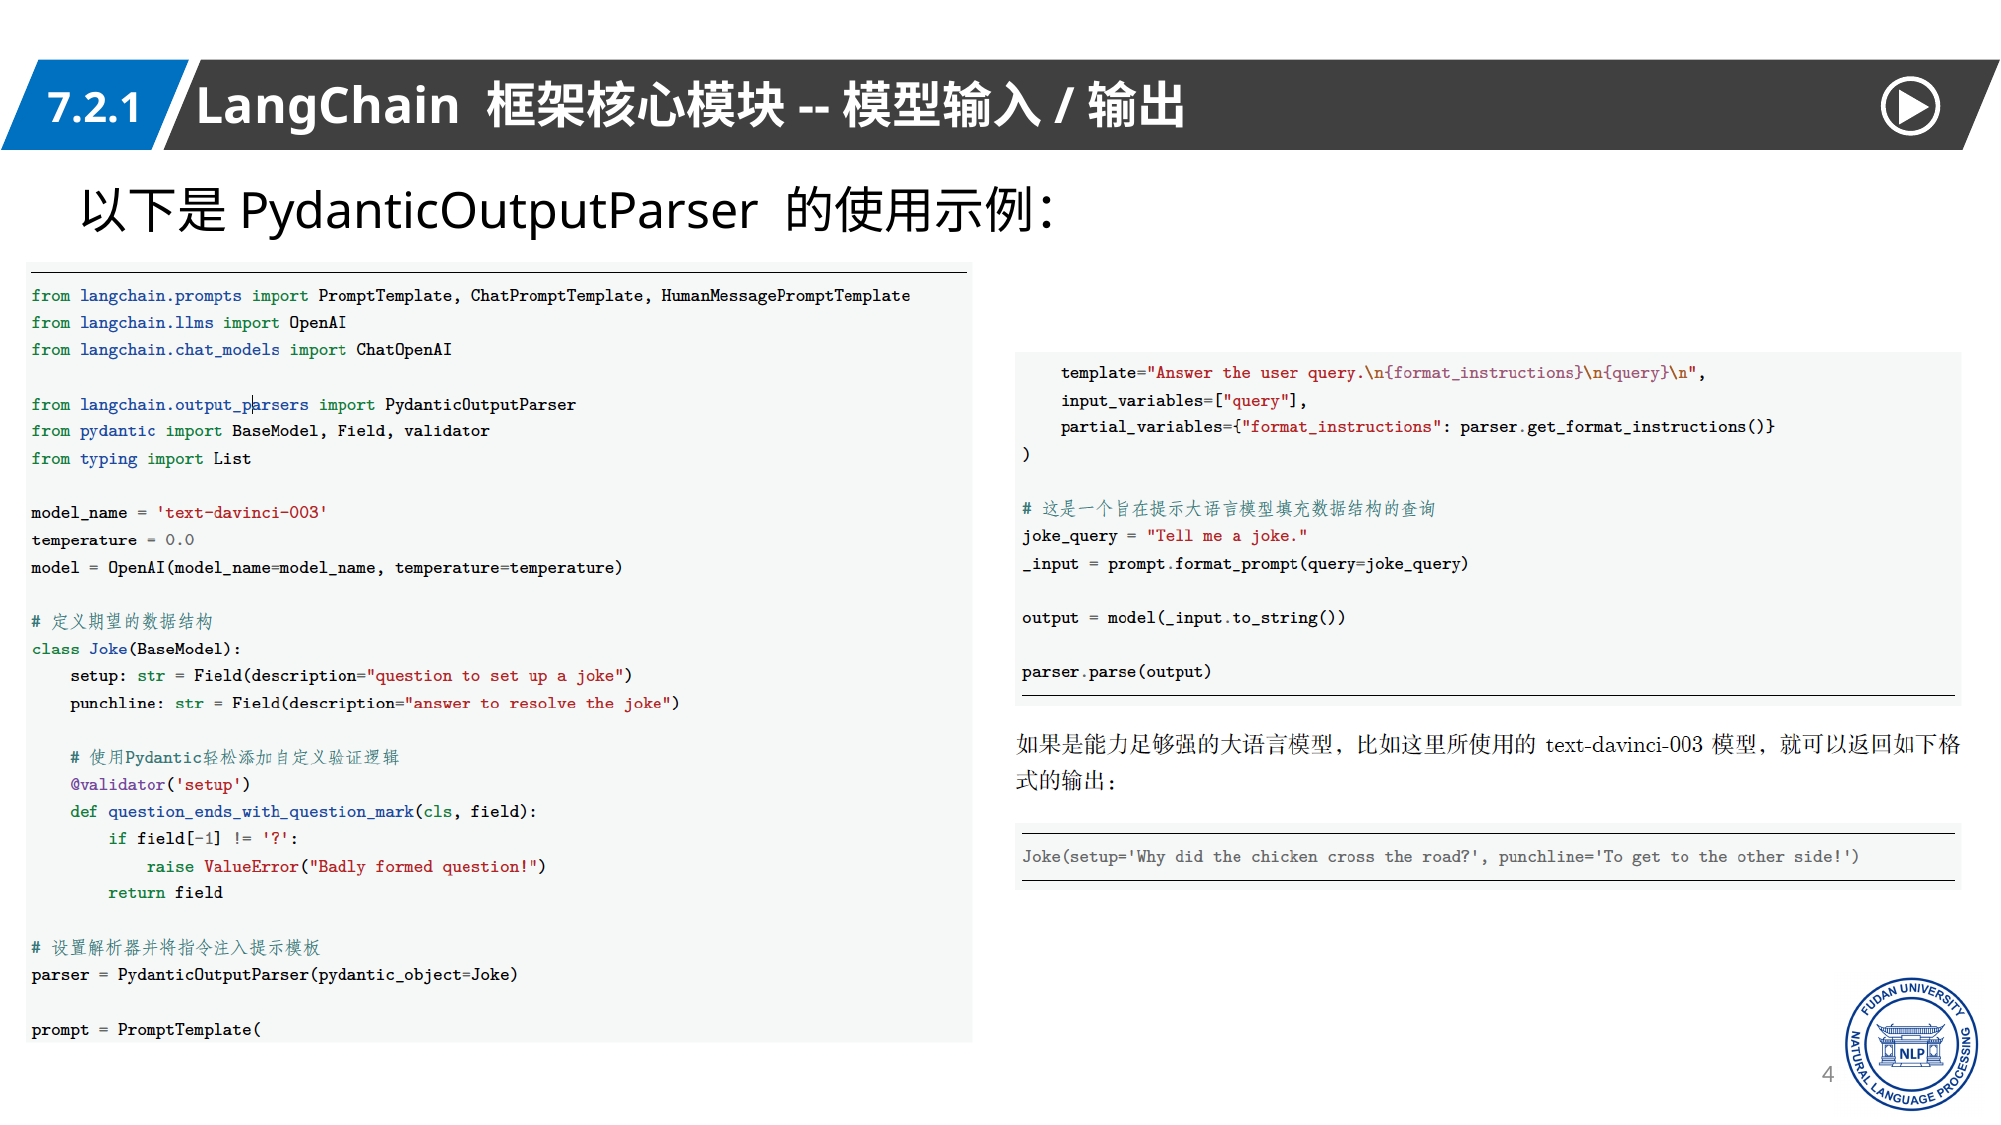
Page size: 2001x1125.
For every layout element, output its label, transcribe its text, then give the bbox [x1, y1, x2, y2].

text_box [1, 89, 157, 150]
picture [26, 260, 973, 1043]
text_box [1883, 78, 1939, 134]
picture [1013, 350, 1962, 890]
text_box [163, 59, 2000, 150]
text_box LangChain 框架核心模块--模型输入/输出 [181, 66, 1202, 142]
picture [1834, 972, 1985, 1117]
text_box [32, 59, 189, 120]
text_box 7.2.1 [26, 73, 164, 138]
slide_number 40 [1412, 1042, 1863, 1103]
text_box 以下是PydanticOutputParser 的使用示例： [62, 155, 1938, 246]
